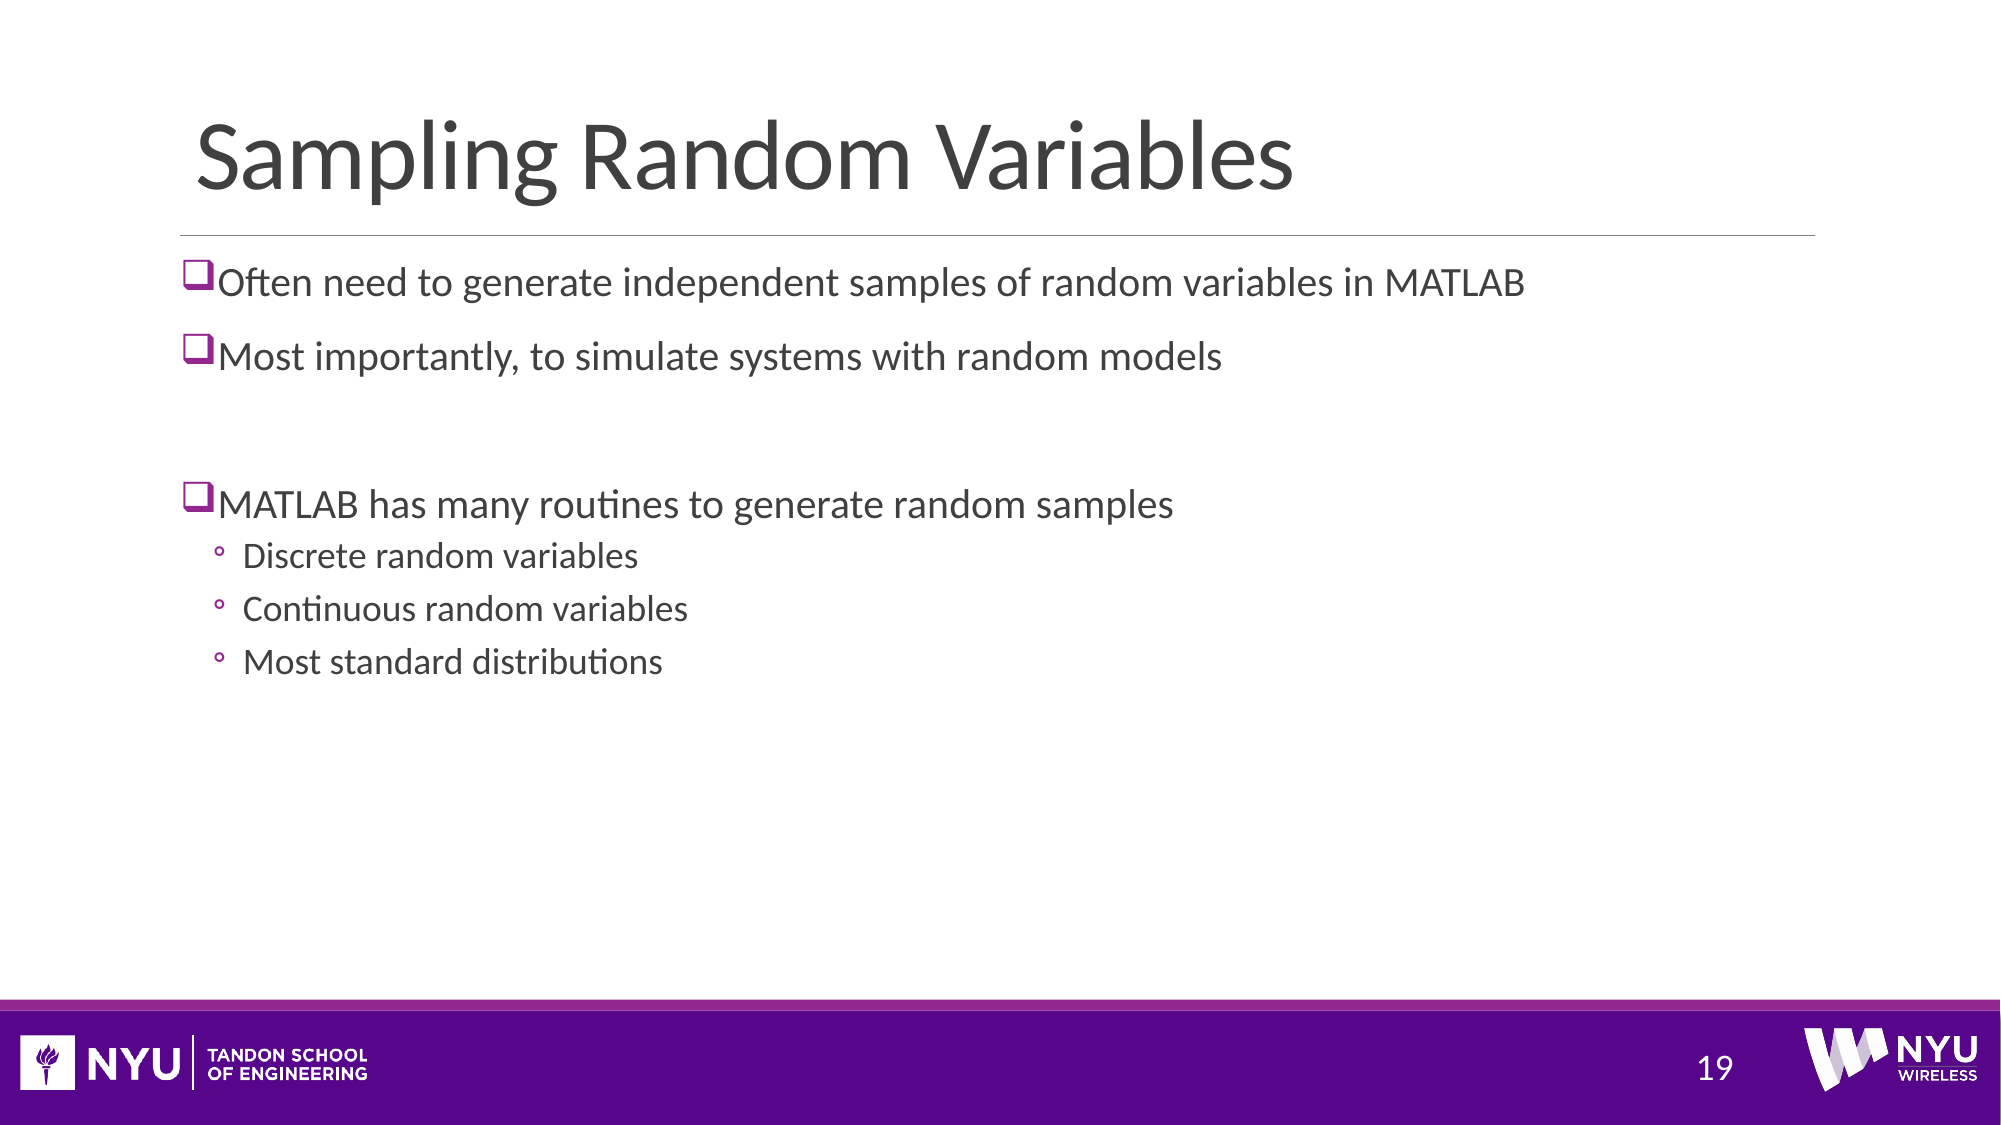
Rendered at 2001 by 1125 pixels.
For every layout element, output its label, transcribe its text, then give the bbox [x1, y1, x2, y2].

list Often need to generate independent samples of random variables in MATLAB Most importantly, to simulate systems with random models MATLAB has many routines to generate random samples Discrete random variables Continuous random variables Most standard distributions [180, 252, 1830, 963]
slide_number 19 [1533, 1035, 1749, 1096]
title Sampling Random Variables [180, 47, 1830, 218]
